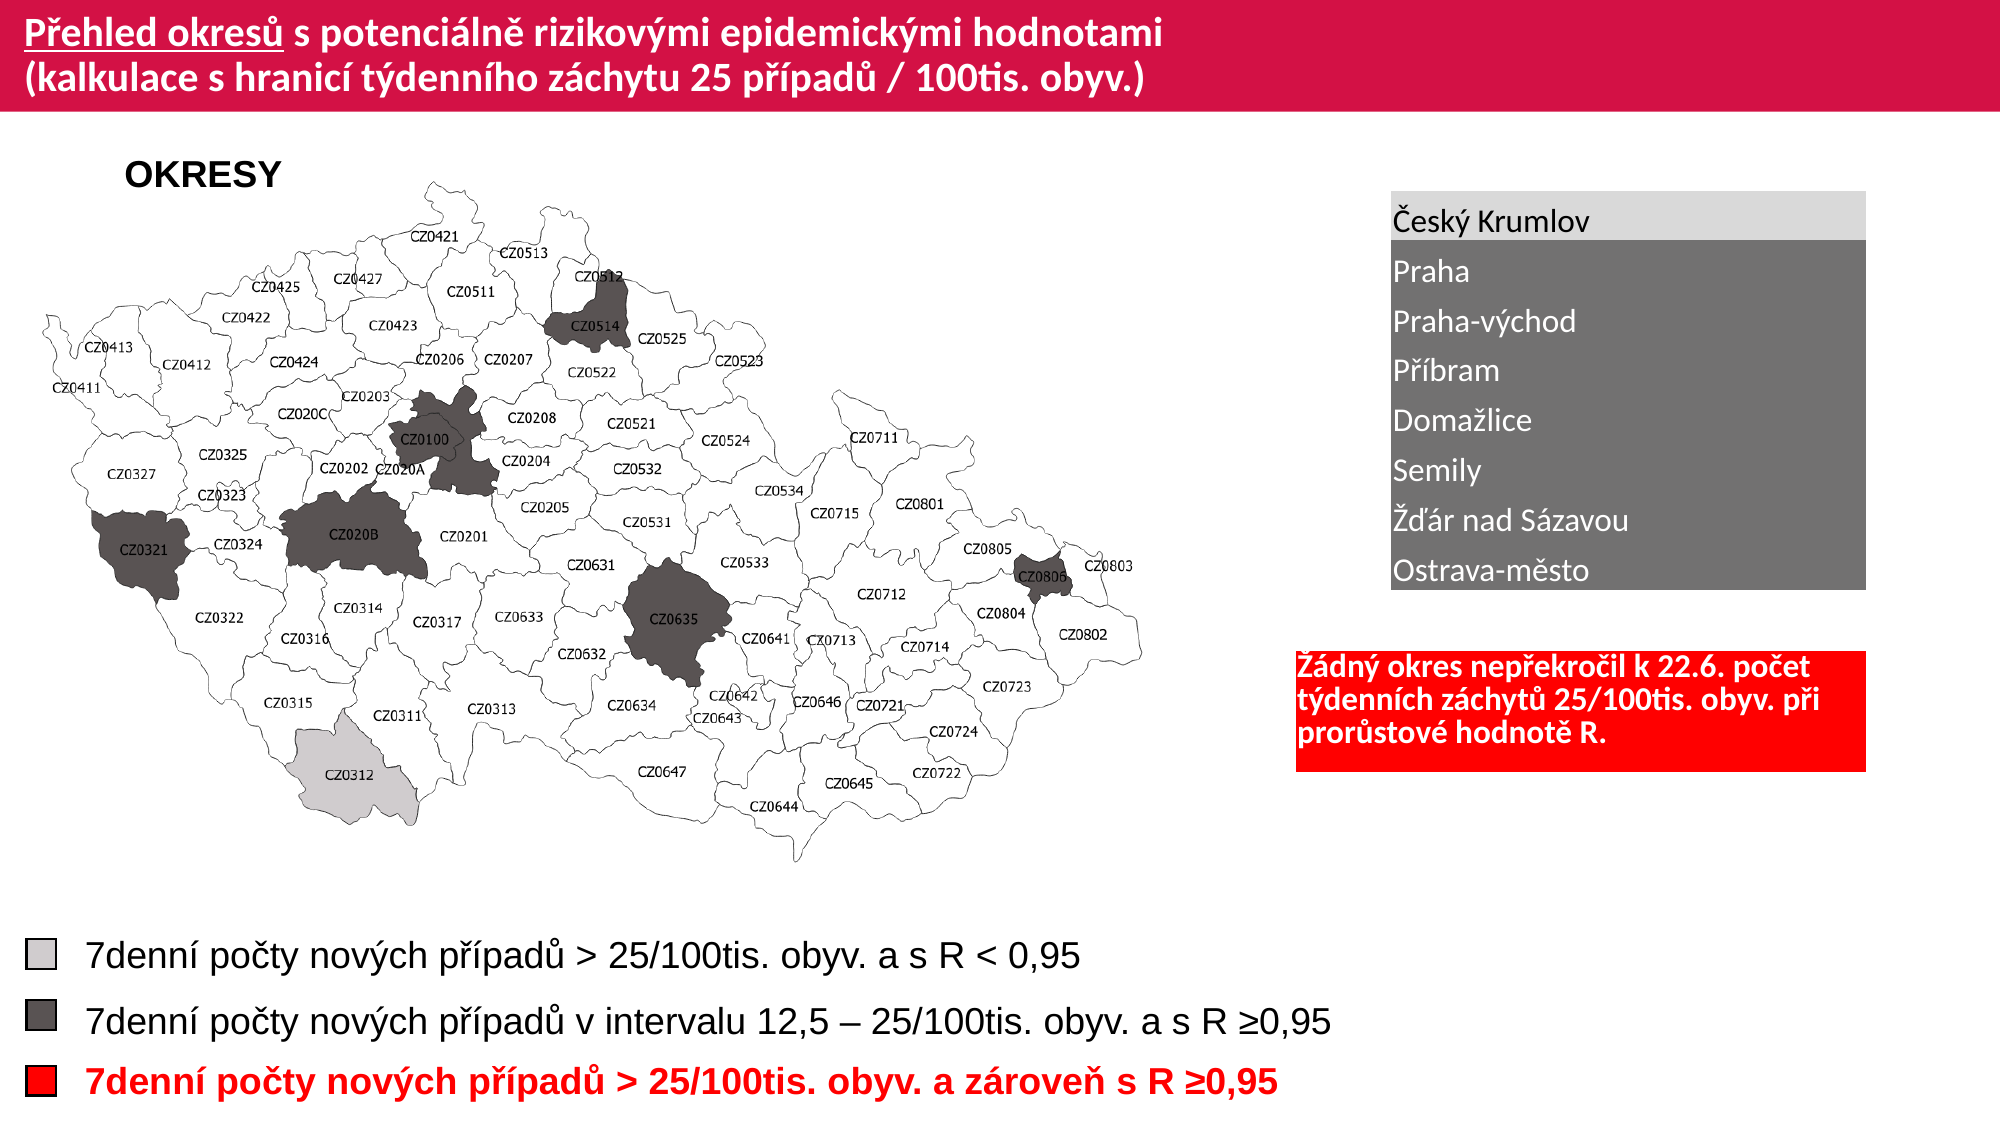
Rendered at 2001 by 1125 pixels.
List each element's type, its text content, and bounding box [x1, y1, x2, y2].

table_cell Příbram [1391, 340, 1866, 390]
table_header Český Krumlov [1391, 191, 1866, 240]
text_box [25, 999, 57, 1031]
table_header Žádný okres nepřekročil k 22.6. počet týdenních záchytů 25/100tis. obyv. při prorůstové hodnotě R. [1296, 651, 1866, 772]
table_cell Domažlice [1391, 390, 1866, 440]
title Přehled okresů s potenciálně rizikovými epidemickými hodnotami (kalkulace s hranicí týdenního záchytu 25 případů / 100tis. obyv.) [9, 0, 1811, 112]
table_cell Praha [1391, 240, 1866, 290]
table_cell Žďár nad Sázavou [1391, 490, 1866, 540]
table_cell Praha-východ [1391, 290, 1866, 340]
text_box [25, 1065, 57, 1097]
text_box 7denní počty nových případů > 25/100tis. obyv. a zároveň s R ≥0,95 [70, 1049, 1535, 1110]
picture [12, 140, 1170, 904]
text_box [25, 938, 57, 970]
table_cell Ostrava-město [1391, 540, 1866, 590]
table_cell Semily [1391, 440, 1866, 490]
text_box 7denní počty nových případů v intervalu 12,5 – 25/100tis. obyv. a s R ≥0,95 [70, 989, 1535, 1049]
text_box 7denní počty nových případů > 25/100tis. obyv. a s R < 0,95 [70, 923, 1588, 984]
